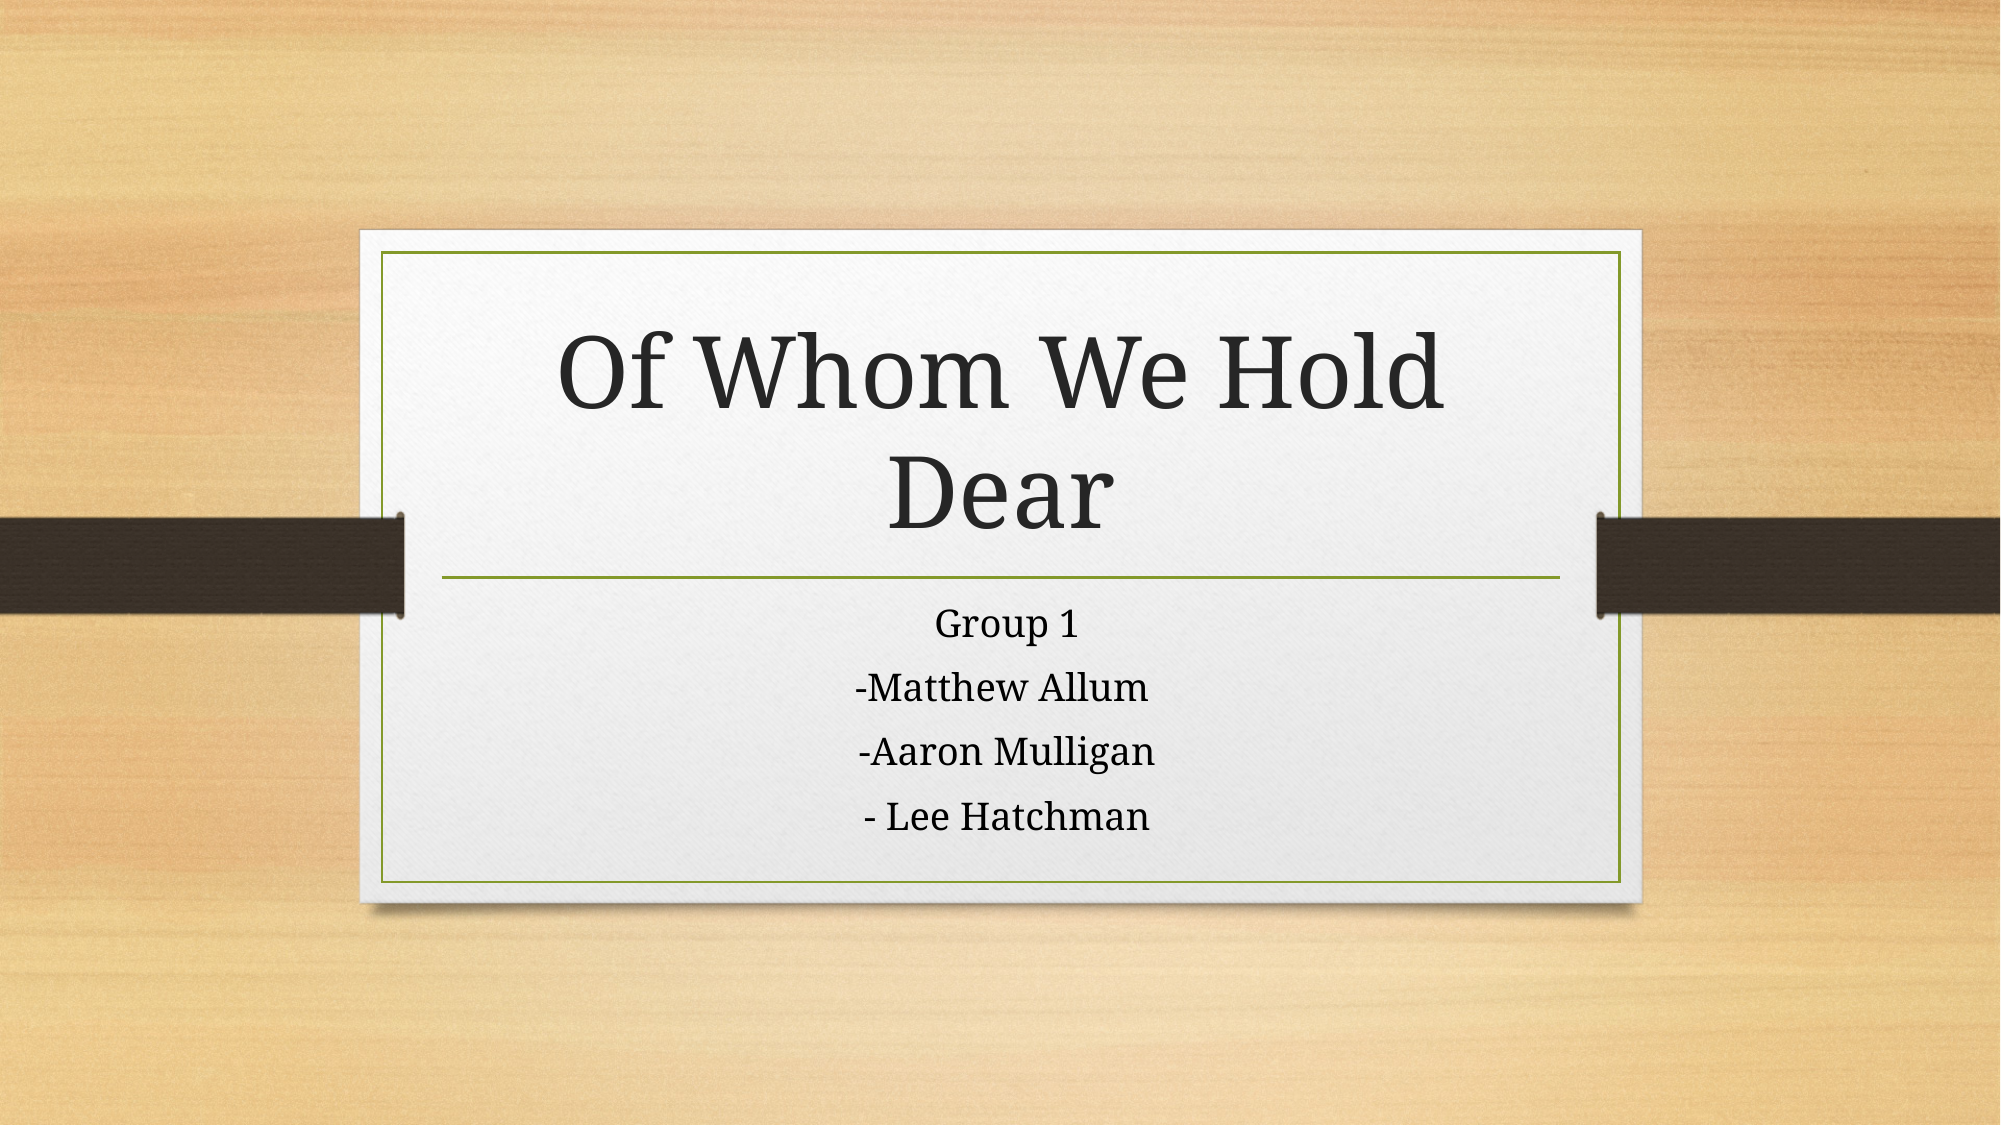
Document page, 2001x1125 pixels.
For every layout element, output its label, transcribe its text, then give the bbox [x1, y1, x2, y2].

subtitle Group 1 -Matthew Allum -Aaron Mulligan - Lee Hatchman [432, 592, 1583, 846]
title Of Whom We Hold Dear [441, 306, 1560, 556]
picture [0, 0, 2001, 1125]
